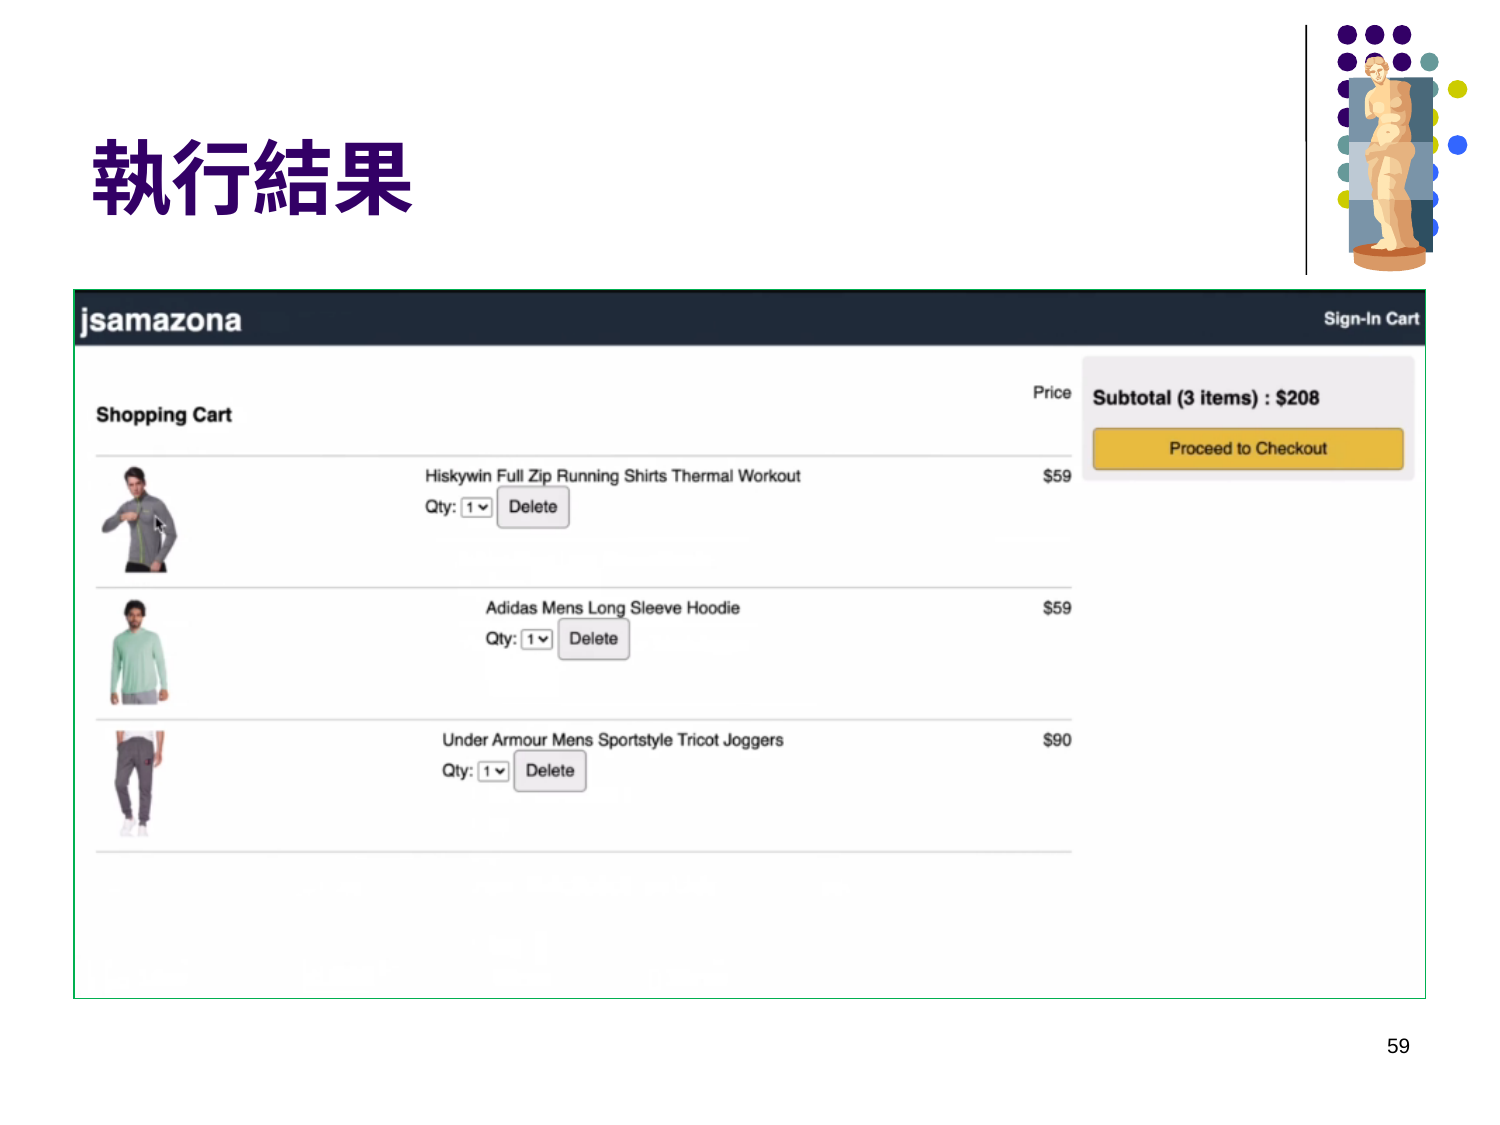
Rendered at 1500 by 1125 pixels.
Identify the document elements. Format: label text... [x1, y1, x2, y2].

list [74, 289, 1426, 998]
title 執行結果 [74, 19, 1313, 233]
slide_number 59 [1074, 1024, 1426, 1101]
